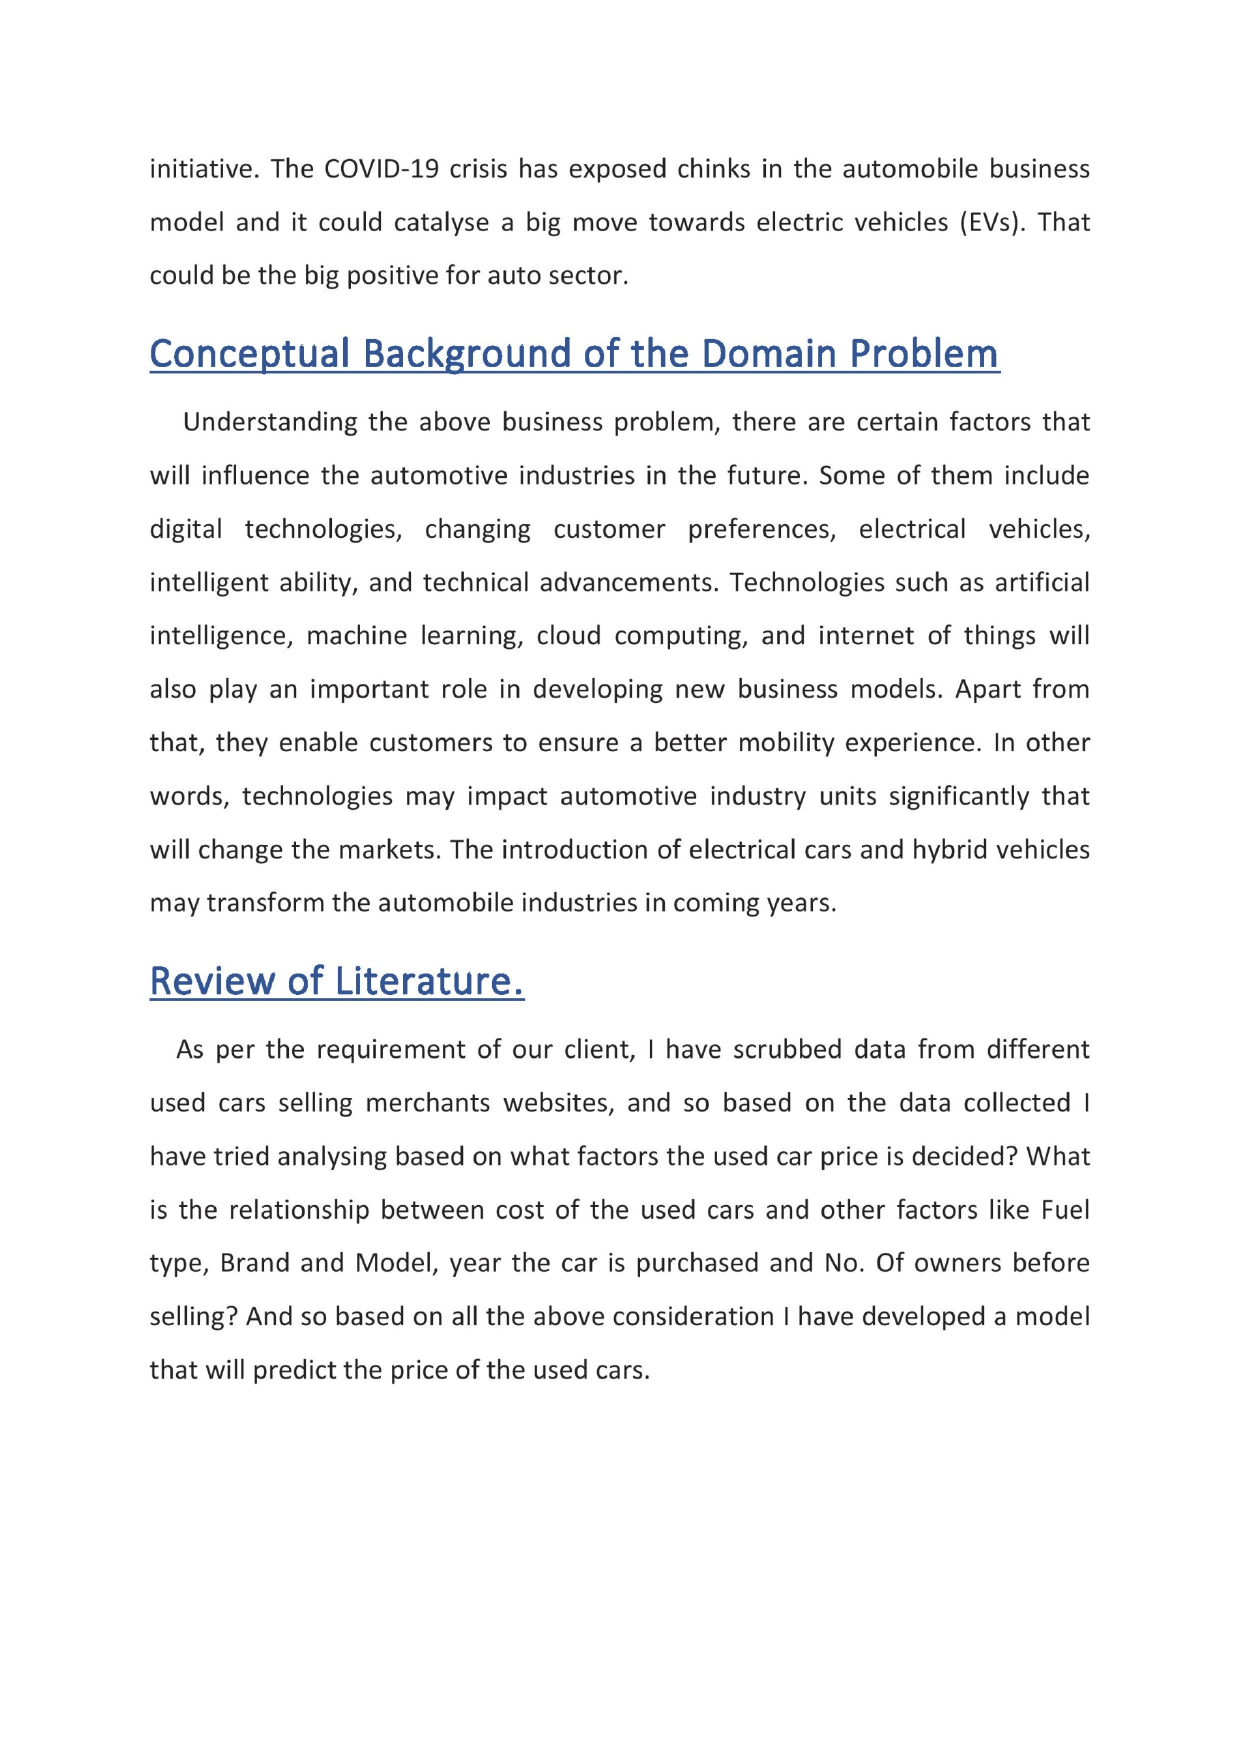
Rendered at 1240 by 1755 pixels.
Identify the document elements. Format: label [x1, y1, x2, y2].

text_box [0, 0, 1240, 1754]
